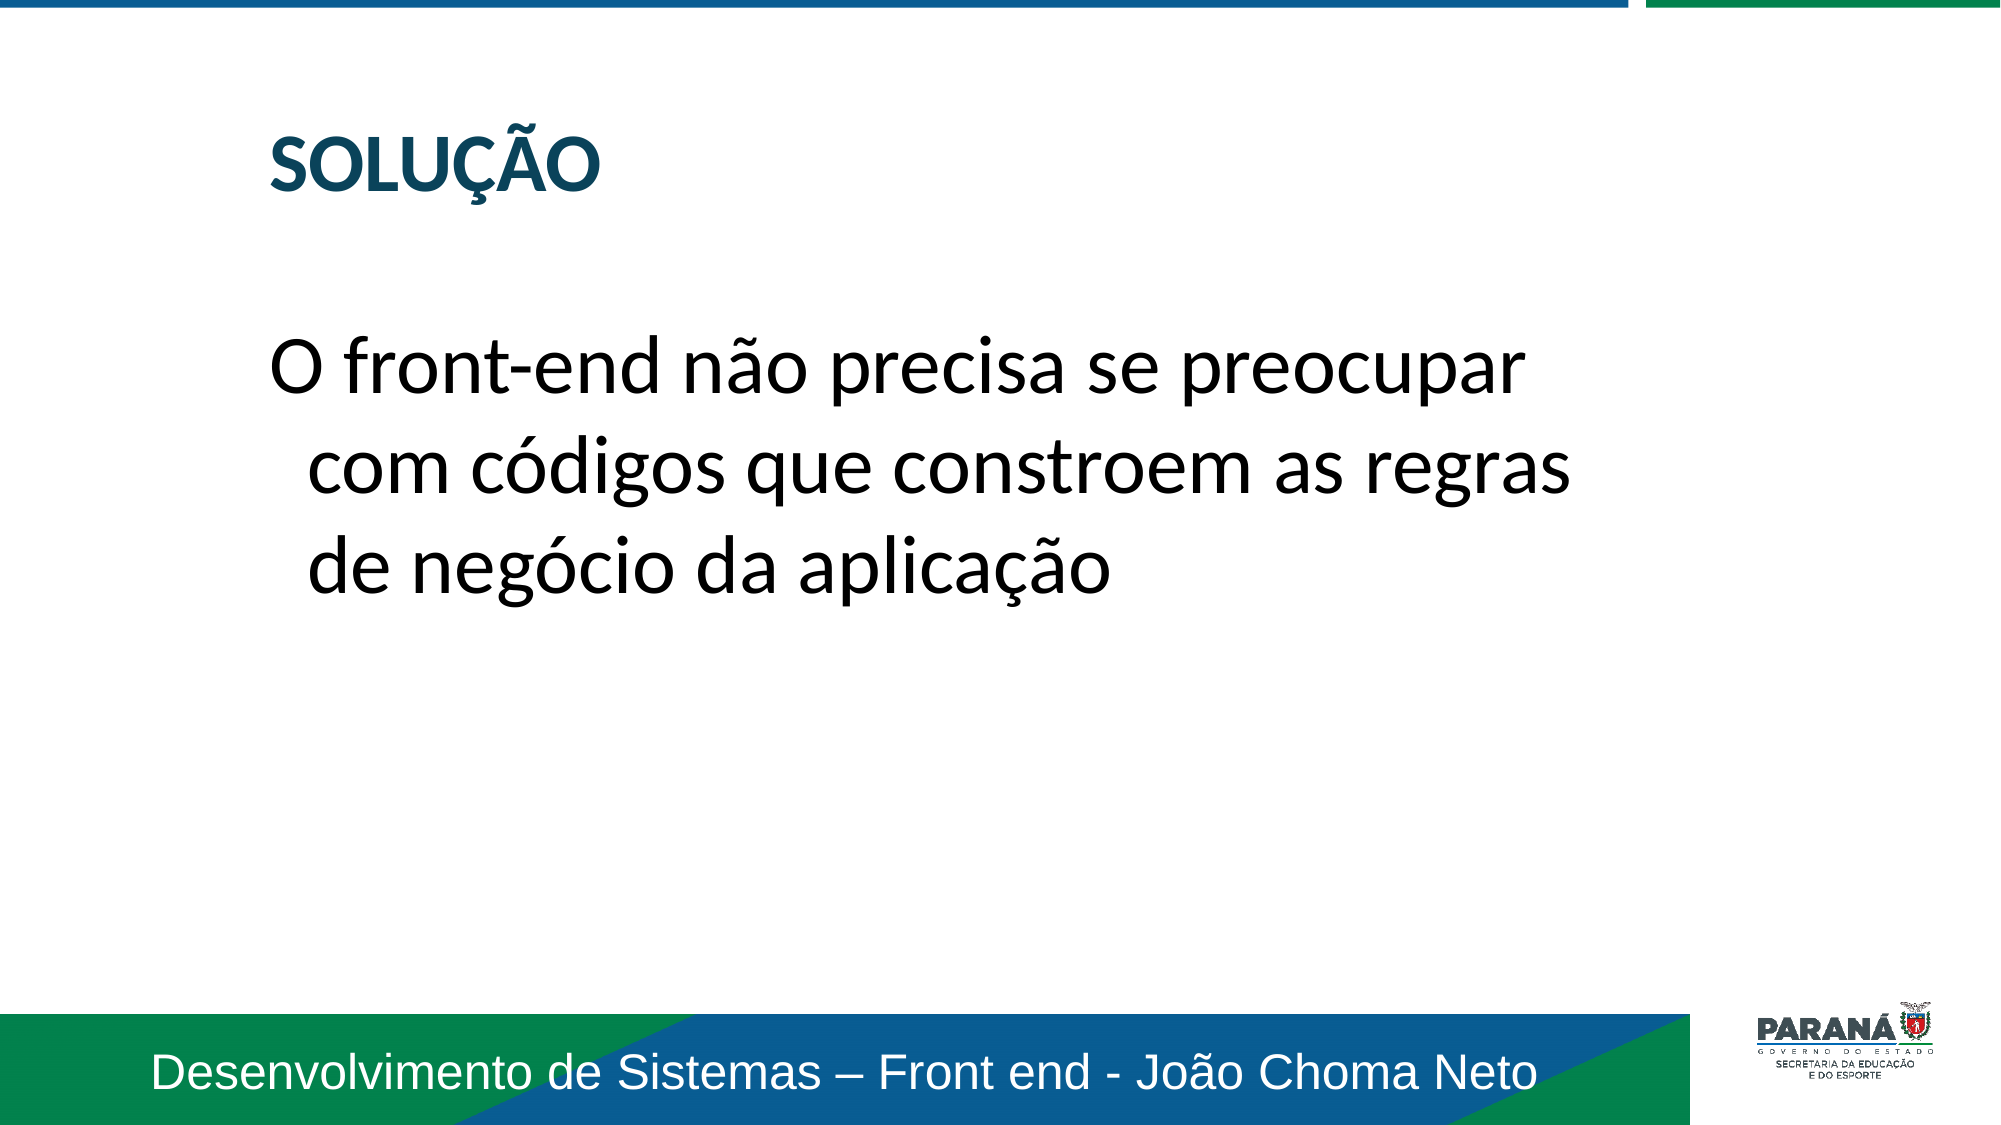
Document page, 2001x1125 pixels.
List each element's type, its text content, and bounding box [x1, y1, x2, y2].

list SOLUÇÃO [217, 111, 1637, 249]
picture [0, 1014, 1690, 1125]
picture [1757, 1002, 1933, 1081]
list O front-end não precisa se preocupar com códigos que constroem as regras de negócio da aplicação [217, 302, 1677, 921]
